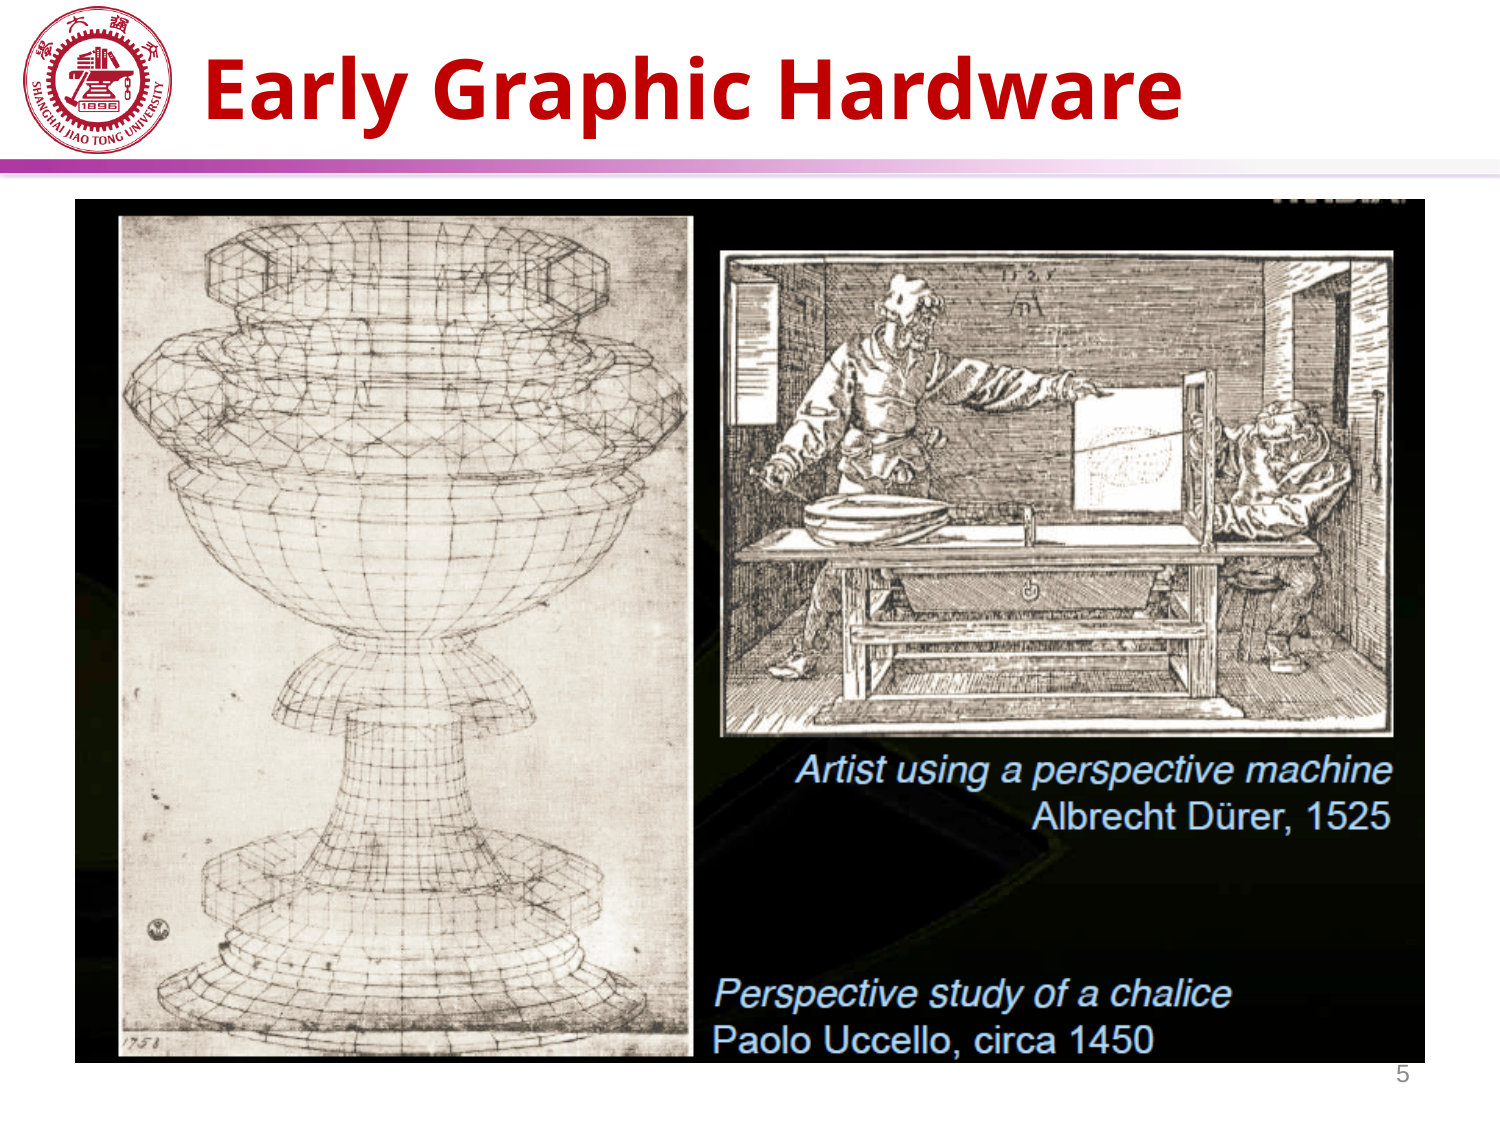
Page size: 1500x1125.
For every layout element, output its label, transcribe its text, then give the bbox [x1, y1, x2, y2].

picture [74, 199, 1426, 1063]
slide_number 5 [1074, 1070, 1425, 1103]
title Early Graphic Hardware [186, 0, 1472, 172]
picture [0, 6, 1500, 179]
